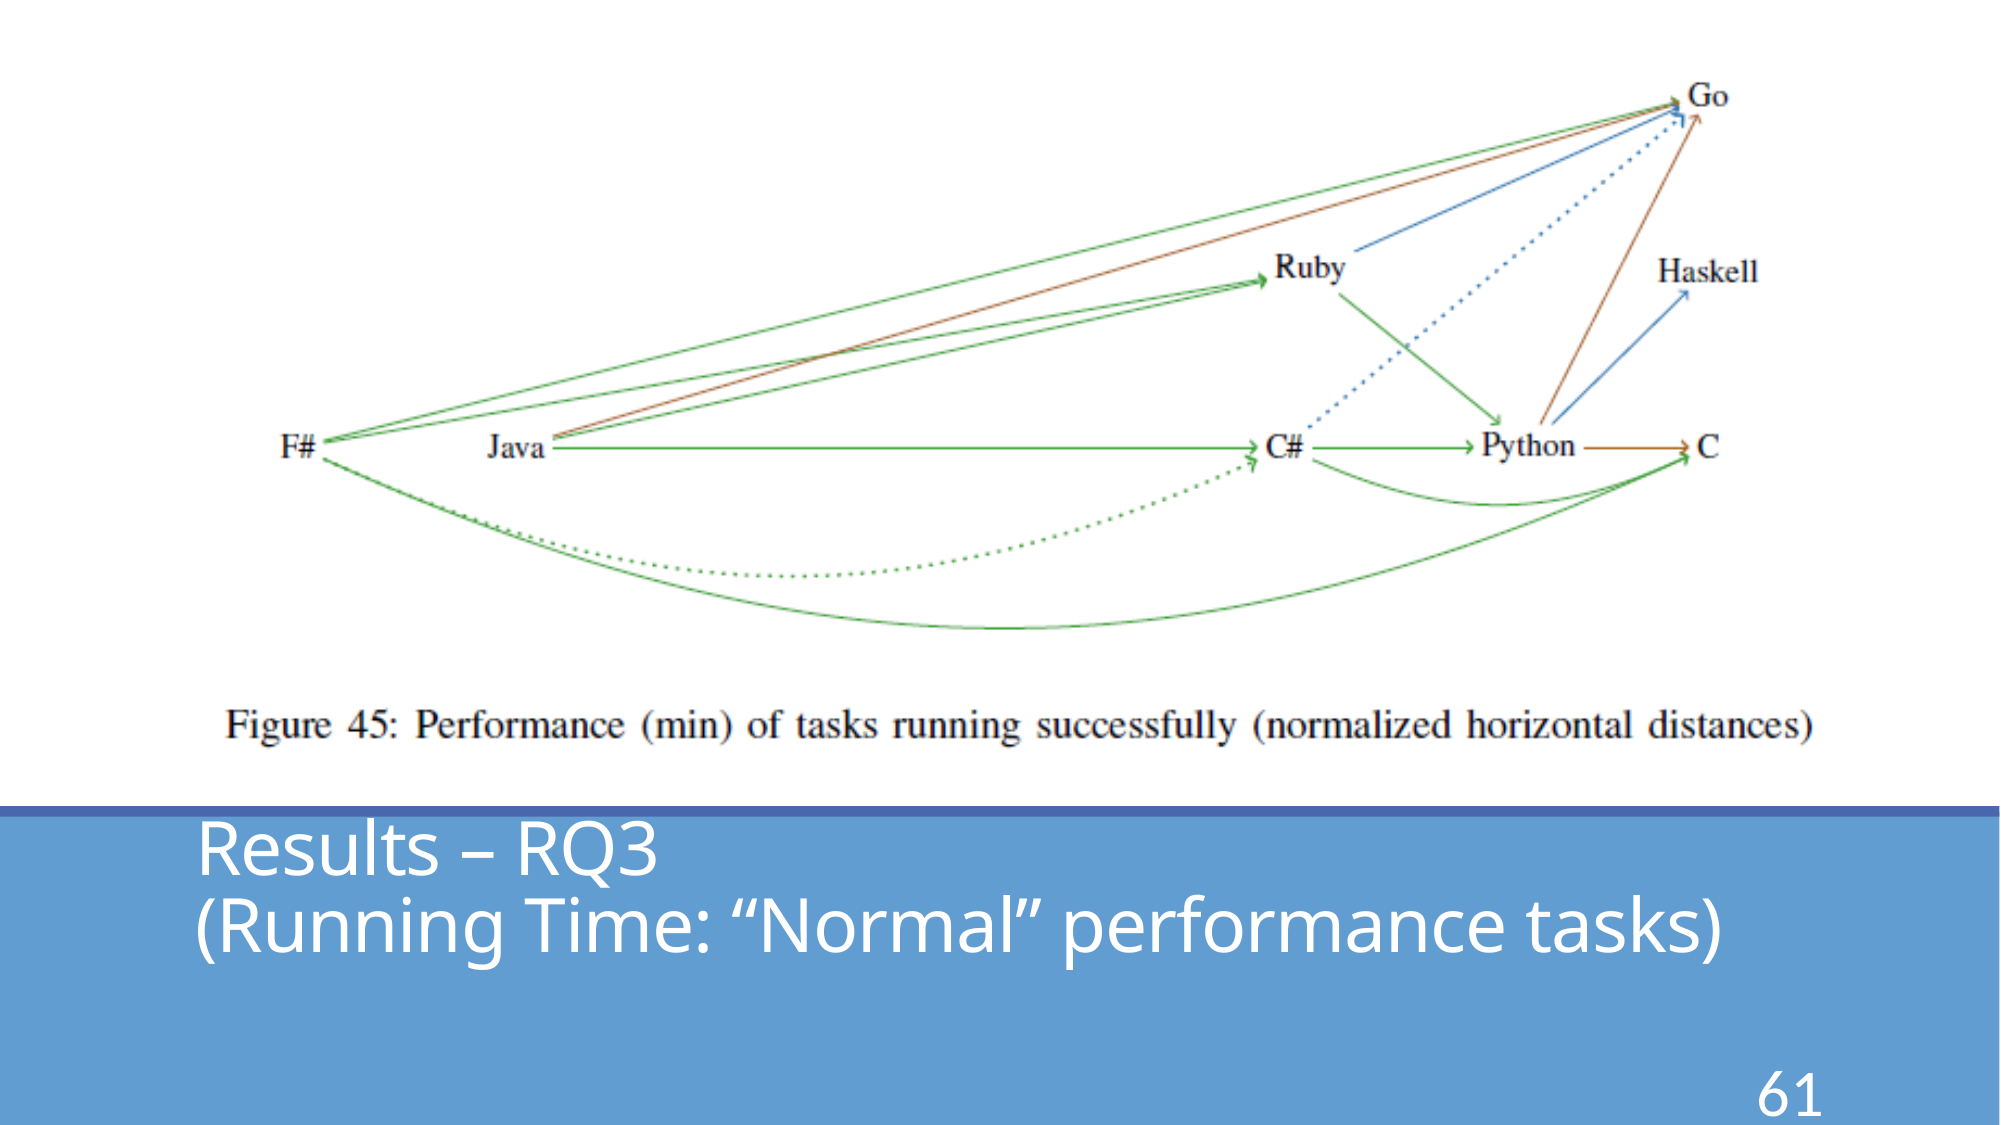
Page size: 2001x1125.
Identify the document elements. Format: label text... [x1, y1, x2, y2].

picture [179, 44, 1831, 780]
title Results – RQ3 (Running Time: “Normal” performance tasks) [180, 832, 1839, 968]
slide_number 61 [1624, 1059, 1840, 1120]
